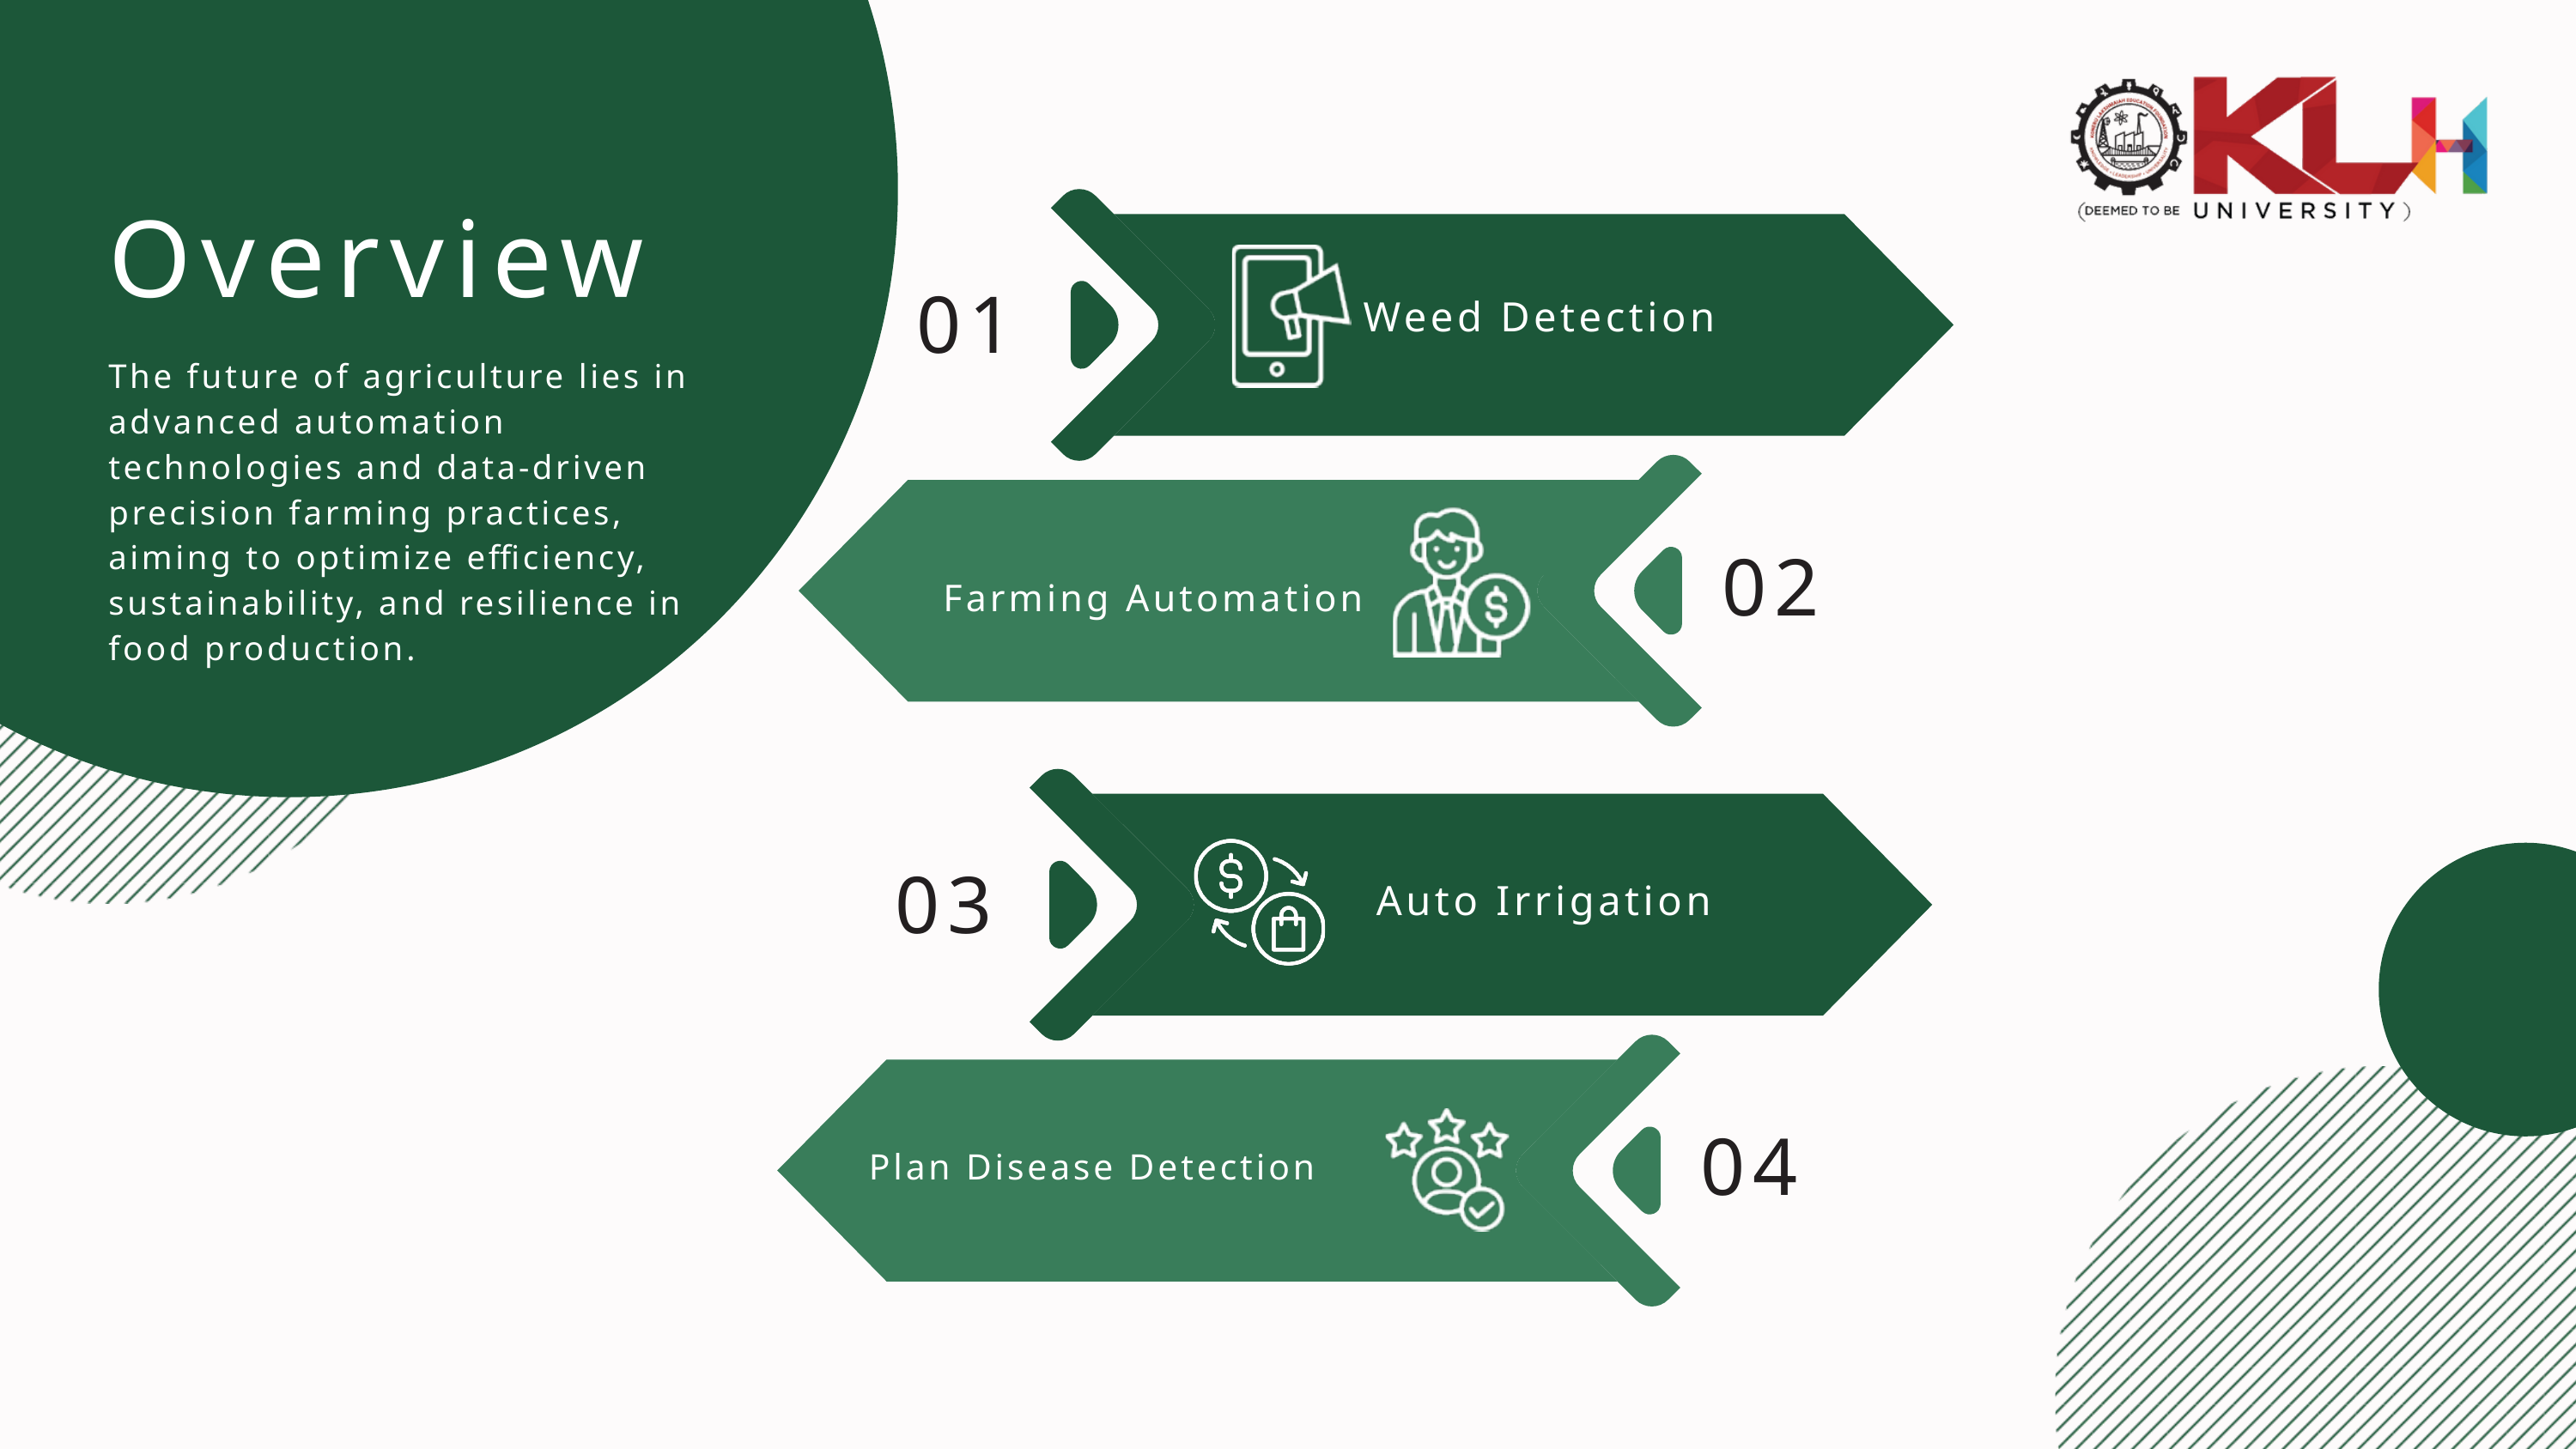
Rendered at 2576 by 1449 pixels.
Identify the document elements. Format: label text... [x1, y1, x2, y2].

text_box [1113, 214, 1947, 431]
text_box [1048, 860, 1087, 947]
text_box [1070, 281, 1109, 367]
text_box [0, 805, 108, 904]
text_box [1029, 768, 1194, 1039]
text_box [0, 0, 898, 797]
text_box [2055, 1066, 2576, 1449]
text_box 02 [1705, 523, 1840, 632]
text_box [1637, 546, 1680, 633]
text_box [776, 1059, 1612, 1276]
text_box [798, 479, 1633, 697]
text_box 04 [1684, 1102, 1819, 1211]
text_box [1050, 188, 1216, 458]
text_box [2038, 53, 2526, 237]
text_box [1616, 1126, 1659, 1212]
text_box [2379, 842, 2576, 1137]
text_box 01 [903, 260, 1035, 369]
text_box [1537, 454, 1702, 724]
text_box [1092, 793, 1927, 1011]
text_box 03 [874, 840, 1013, 949]
text_box The future of agriculture lies in advanced automation technologies and data-driven precision farming practices, aiming to optimize efficiency, sustainability, and resilience in food production. [108, 805, 694, 940]
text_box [1516, 1034, 1680, 1304]
